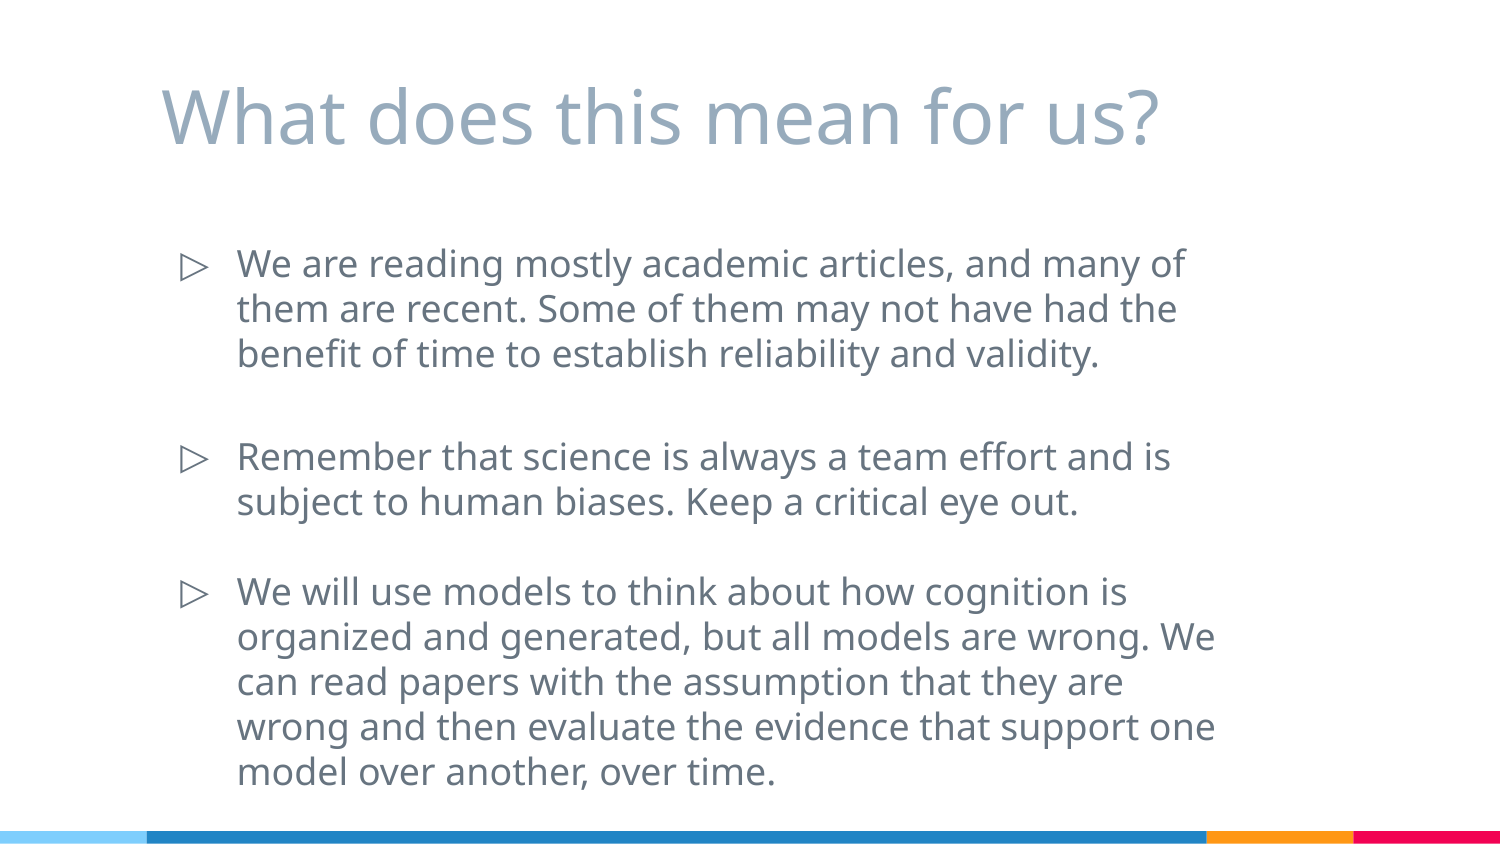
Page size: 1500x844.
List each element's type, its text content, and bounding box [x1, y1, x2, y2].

title What does this mean for us? [146, 33, 1207, 175]
list We are reading mostly academic articles, and many of them are recent. Some of them may not have had the benefit of time to establish reliability and validity. Remember that science is always a team effort and is subject to human biases. Keep a critical eye out. We will use models to think about how cognition is organized and generated, but all models are wrong. We can read papers with the assumption that they are wrong and then evaluate the evidence that support one model over another, over time. [146, 225, 1236, 809]
